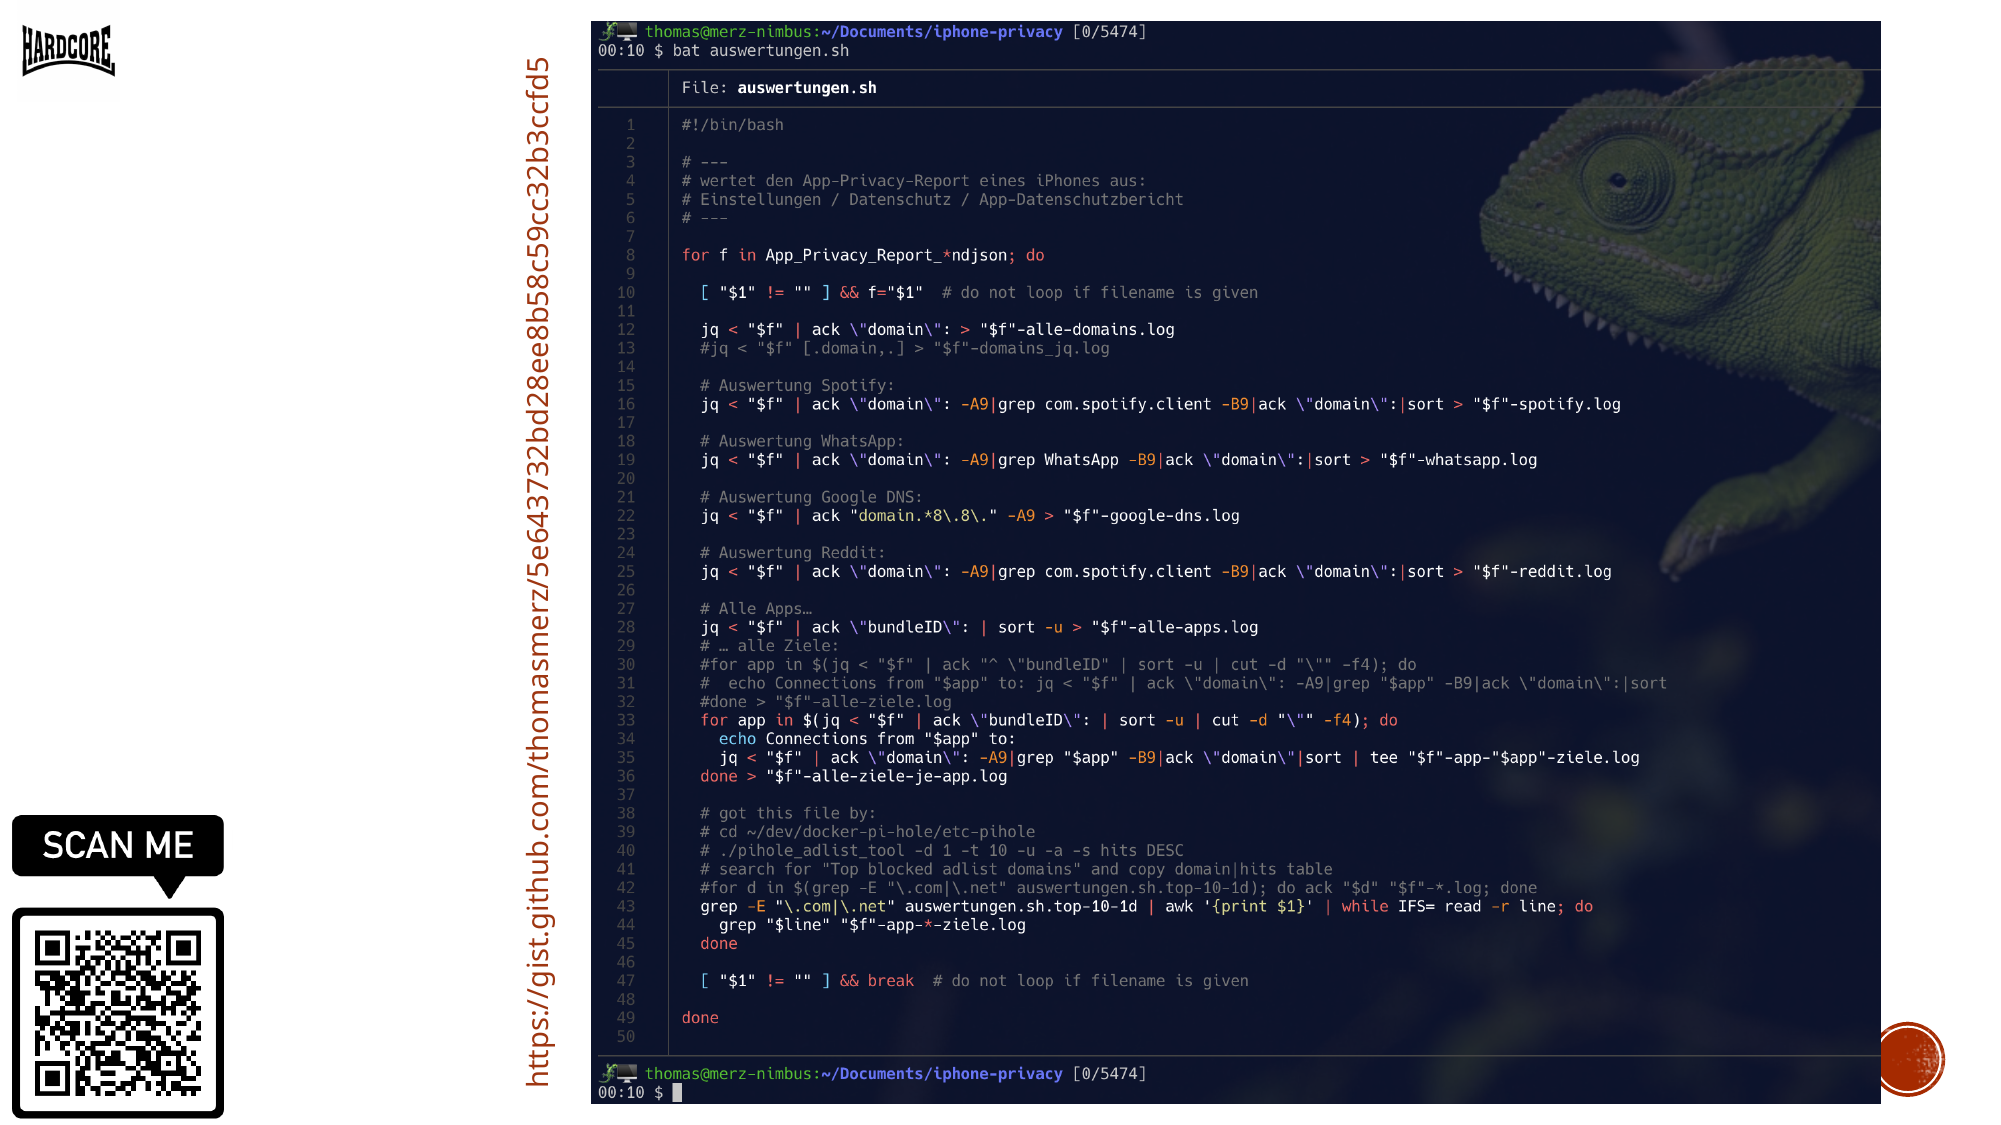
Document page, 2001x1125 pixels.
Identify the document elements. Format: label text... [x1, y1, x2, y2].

list https://gist.github.com/thomasmerz/5e643732bd28ee8b58c59cc32b3ccfd5 [486, 21, 590, 1104]
picture [592, 21, 1881, 1103]
picture [17, 0, 120, 102]
picture [5, 807, 233, 1125]
